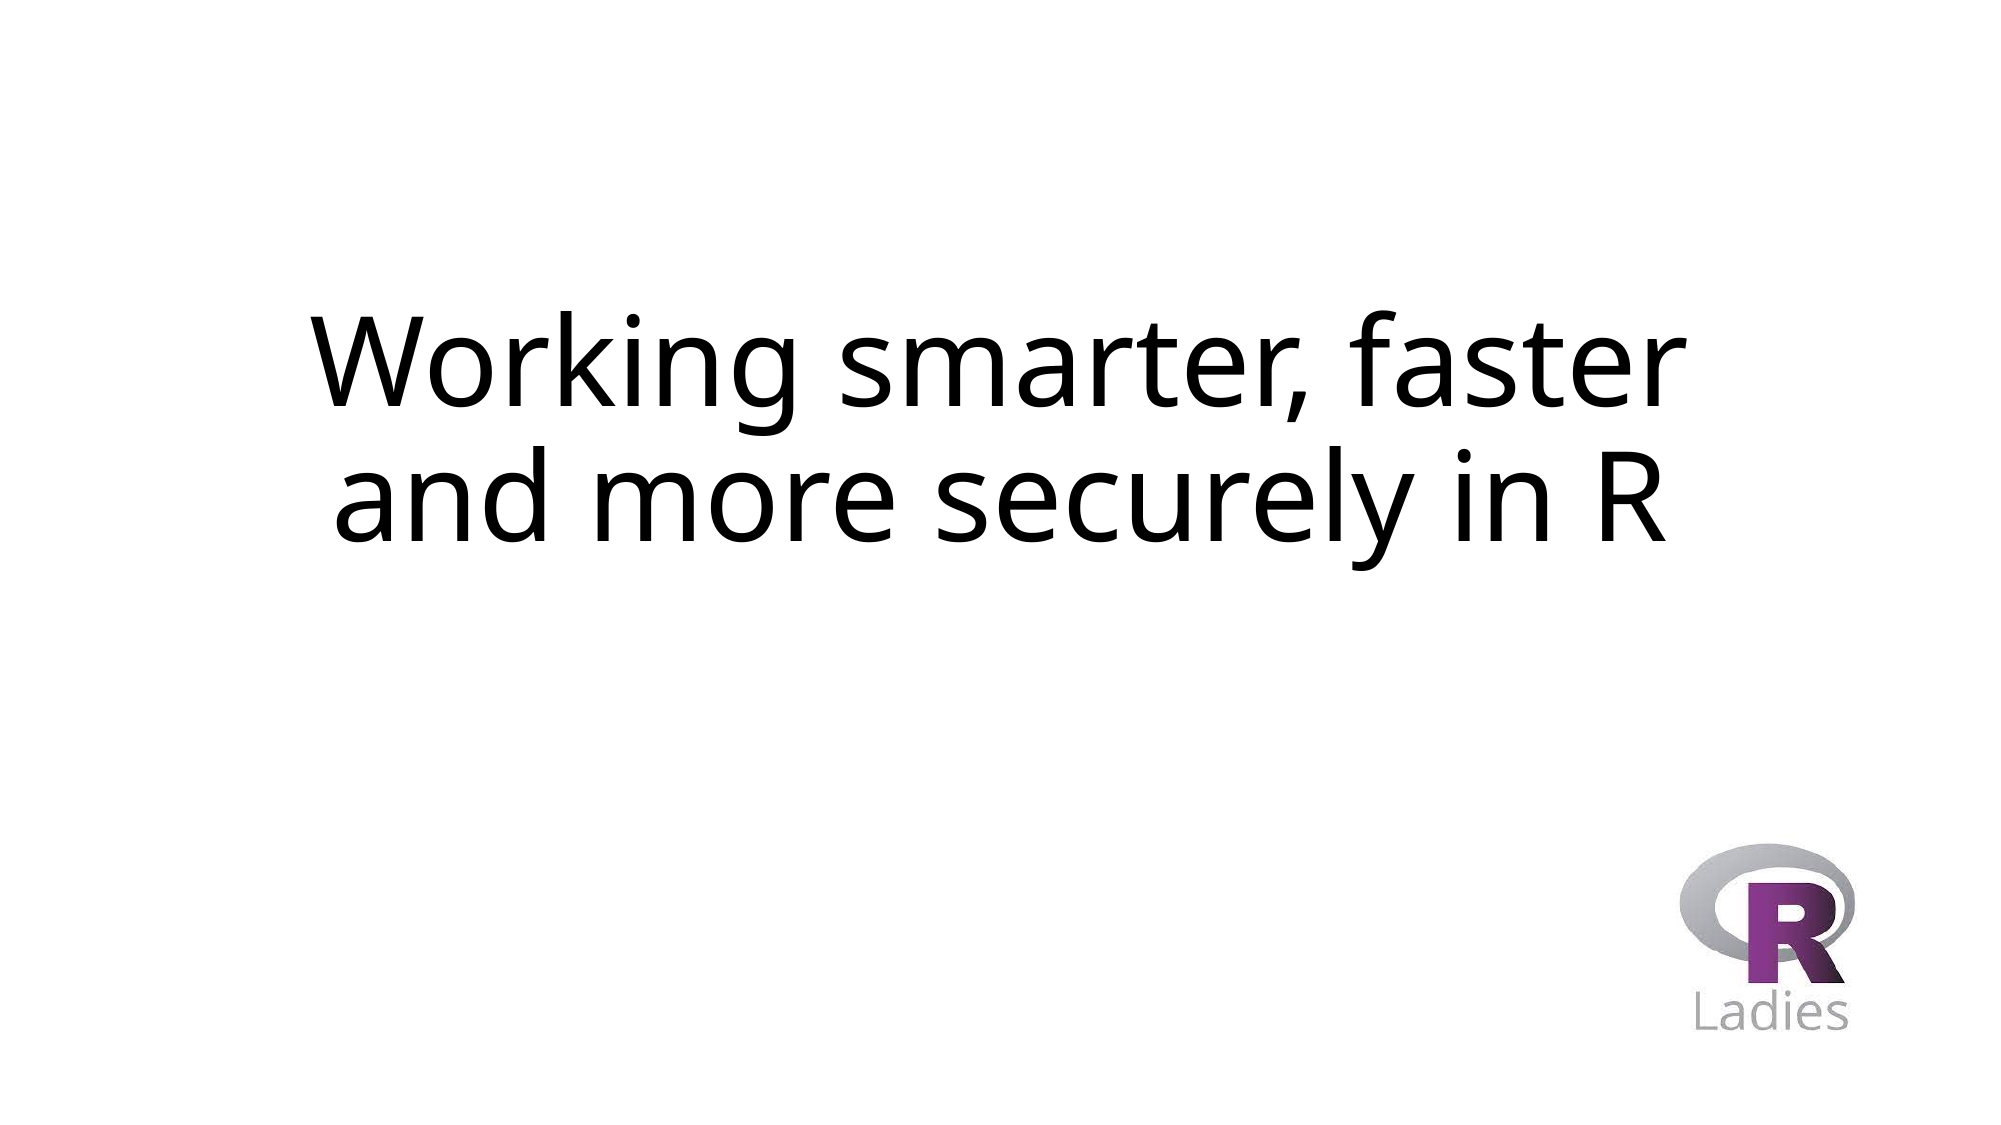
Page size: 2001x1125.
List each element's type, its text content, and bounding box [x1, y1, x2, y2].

picture [1660, 834, 1874, 1048]
title Working smarter, faster and more securely in R [249, 184, 1750, 576]
